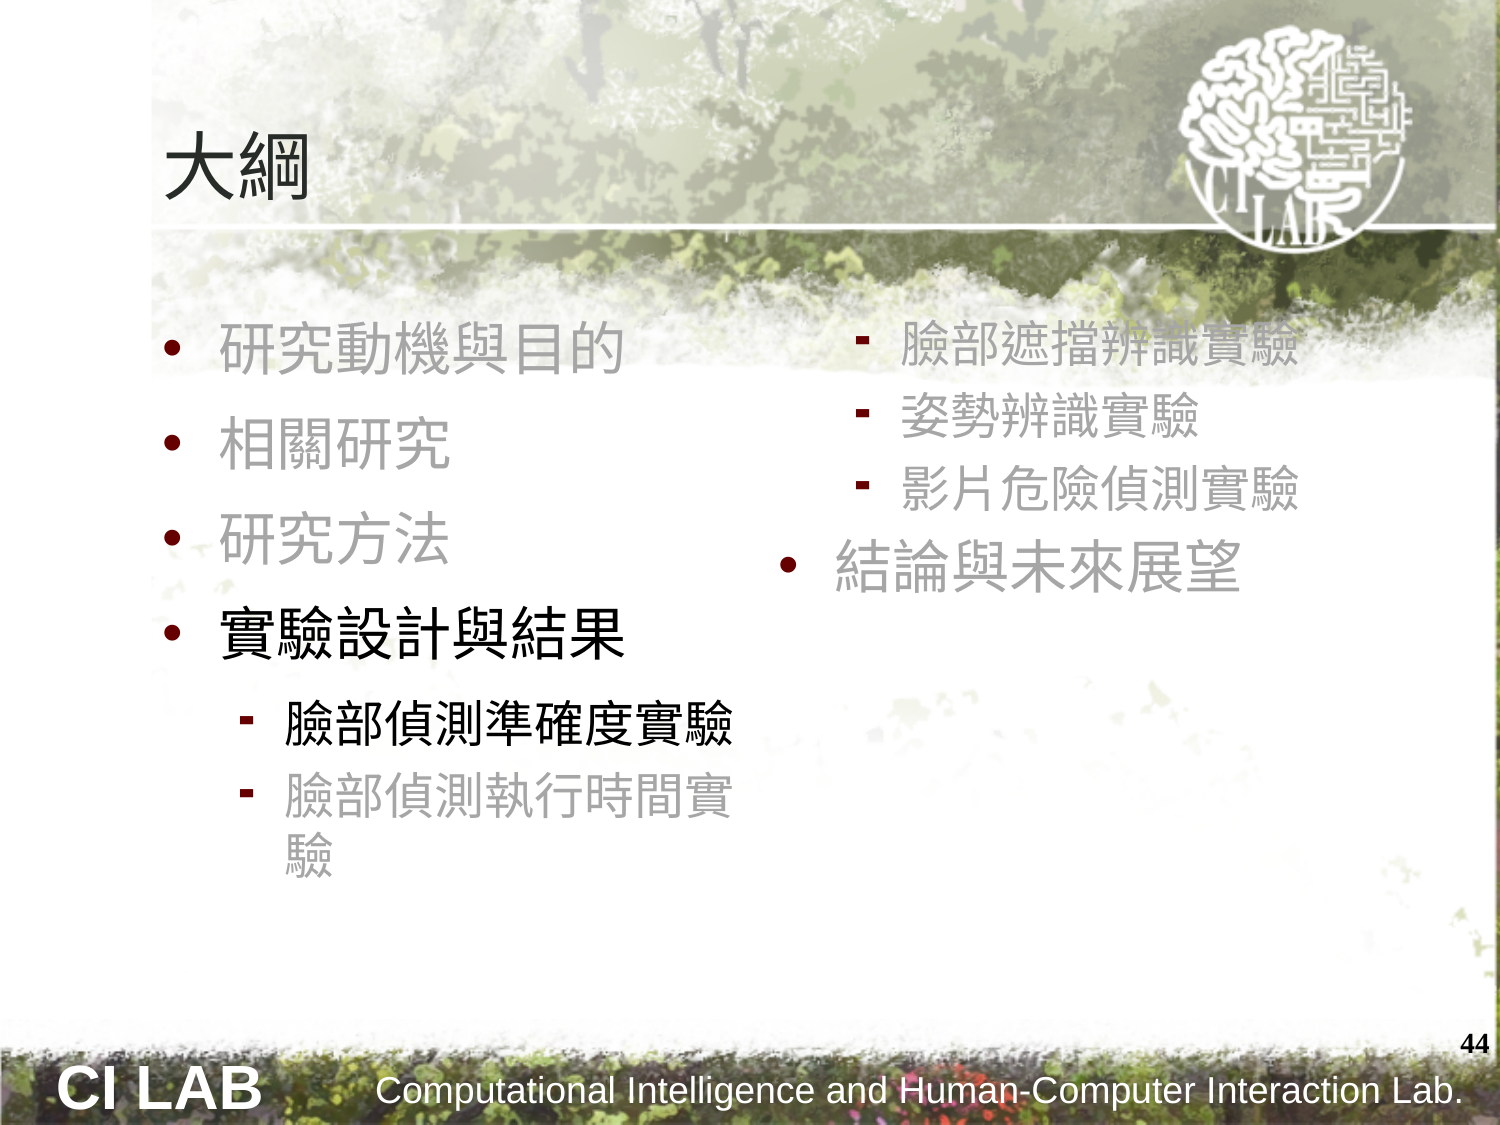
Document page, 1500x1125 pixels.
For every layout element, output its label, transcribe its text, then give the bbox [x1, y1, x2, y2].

picture [0, 0, 1500, 1125]
title 大綱 [147, 31, 1448, 219]
text_box 研究動機與目的 相關研究 研究方法 實驗設計與結果 臉部偵測準確度實驗 臉部偵測執行時間實驗 臉部遮擋辨識實驗 姿勢辨識實驗 影片危險偵測實驗 結論與未來展望 [147, 304, 1410, 961]
slide_number 44 [1426, 985, 1500, 1067]
